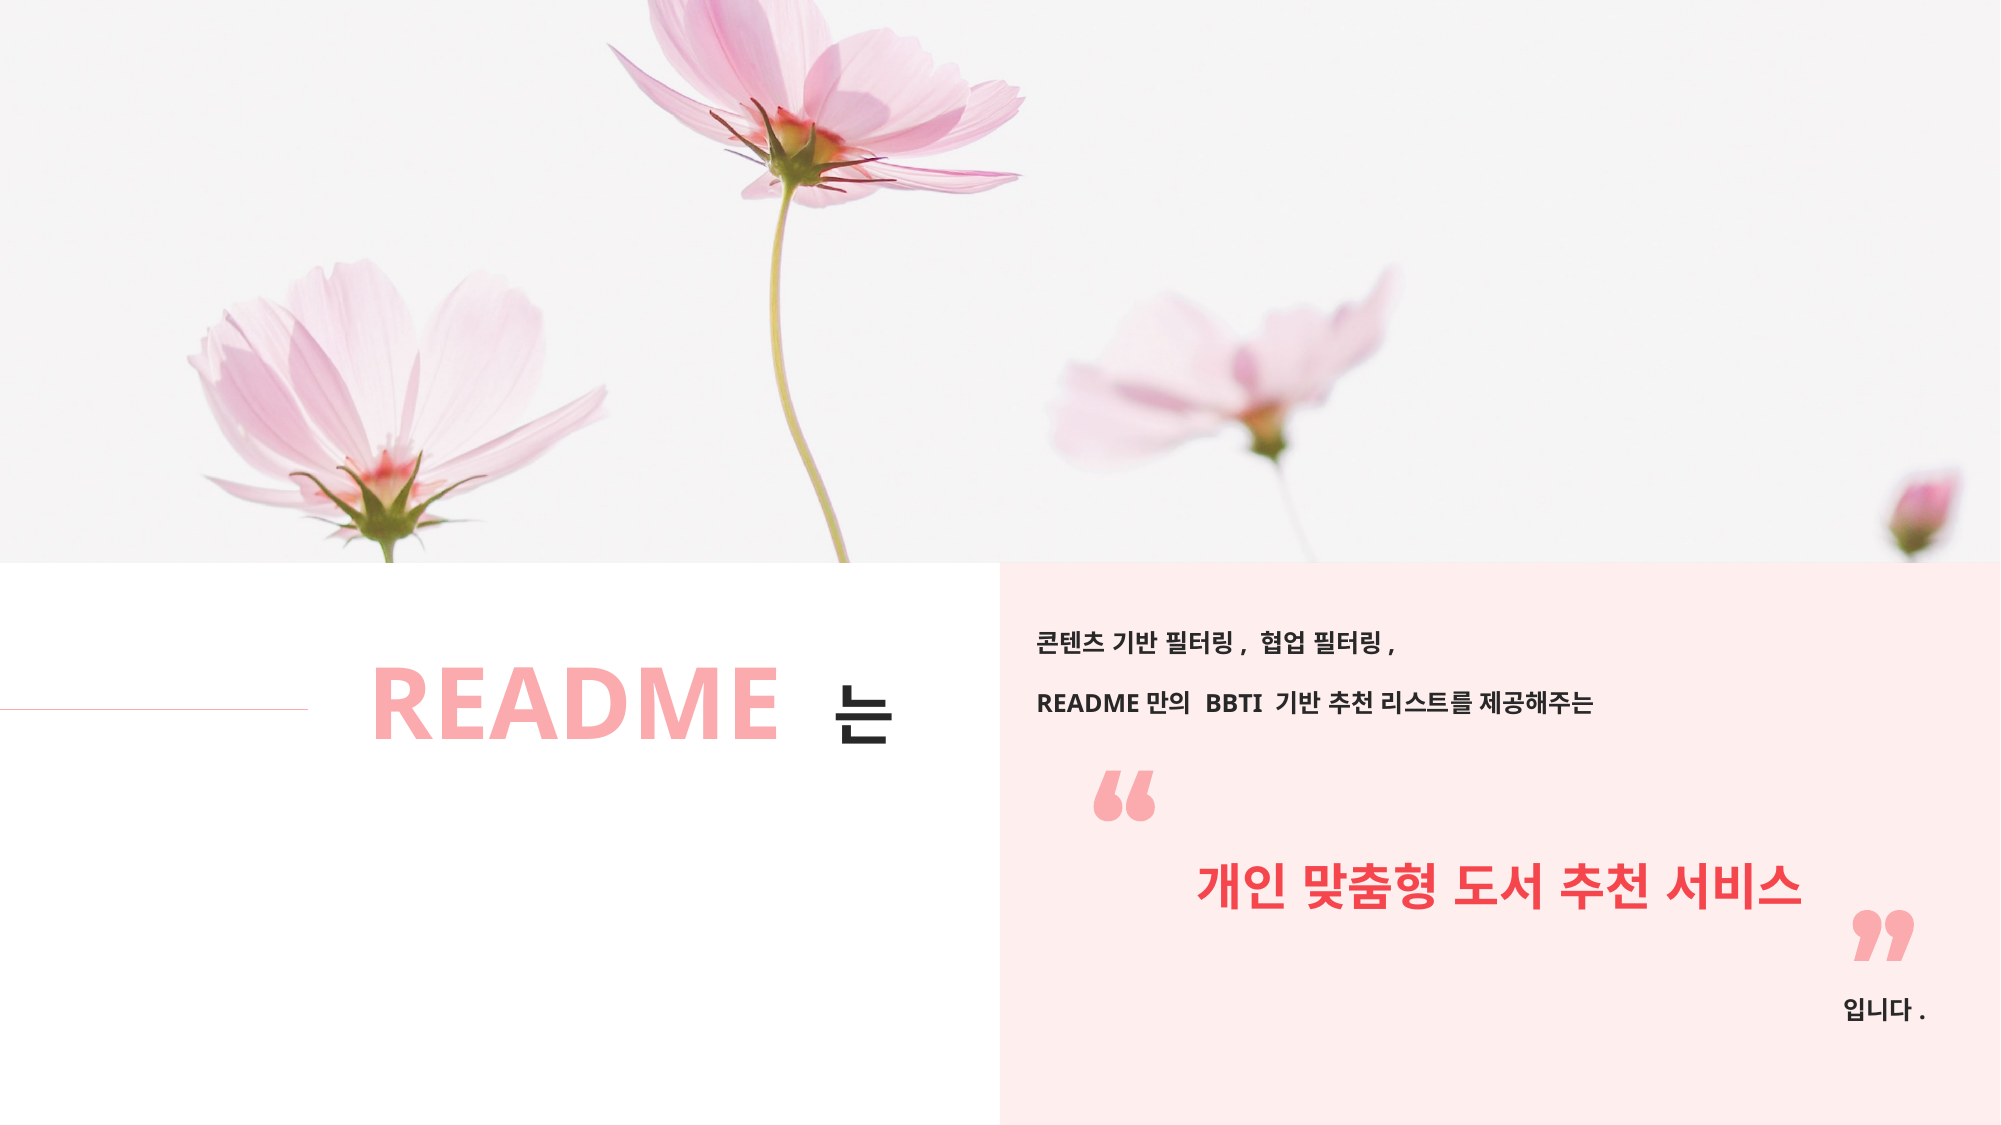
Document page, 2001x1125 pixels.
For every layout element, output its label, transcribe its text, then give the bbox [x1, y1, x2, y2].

text_box 입니다. [1136, 957, 1941, 1033]
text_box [1021, 590, 1914, 961]
text_box [999, 563, 2000, 1125]
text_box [0, 630, 927, 768]
picture [0, 0, 2000, 563]
